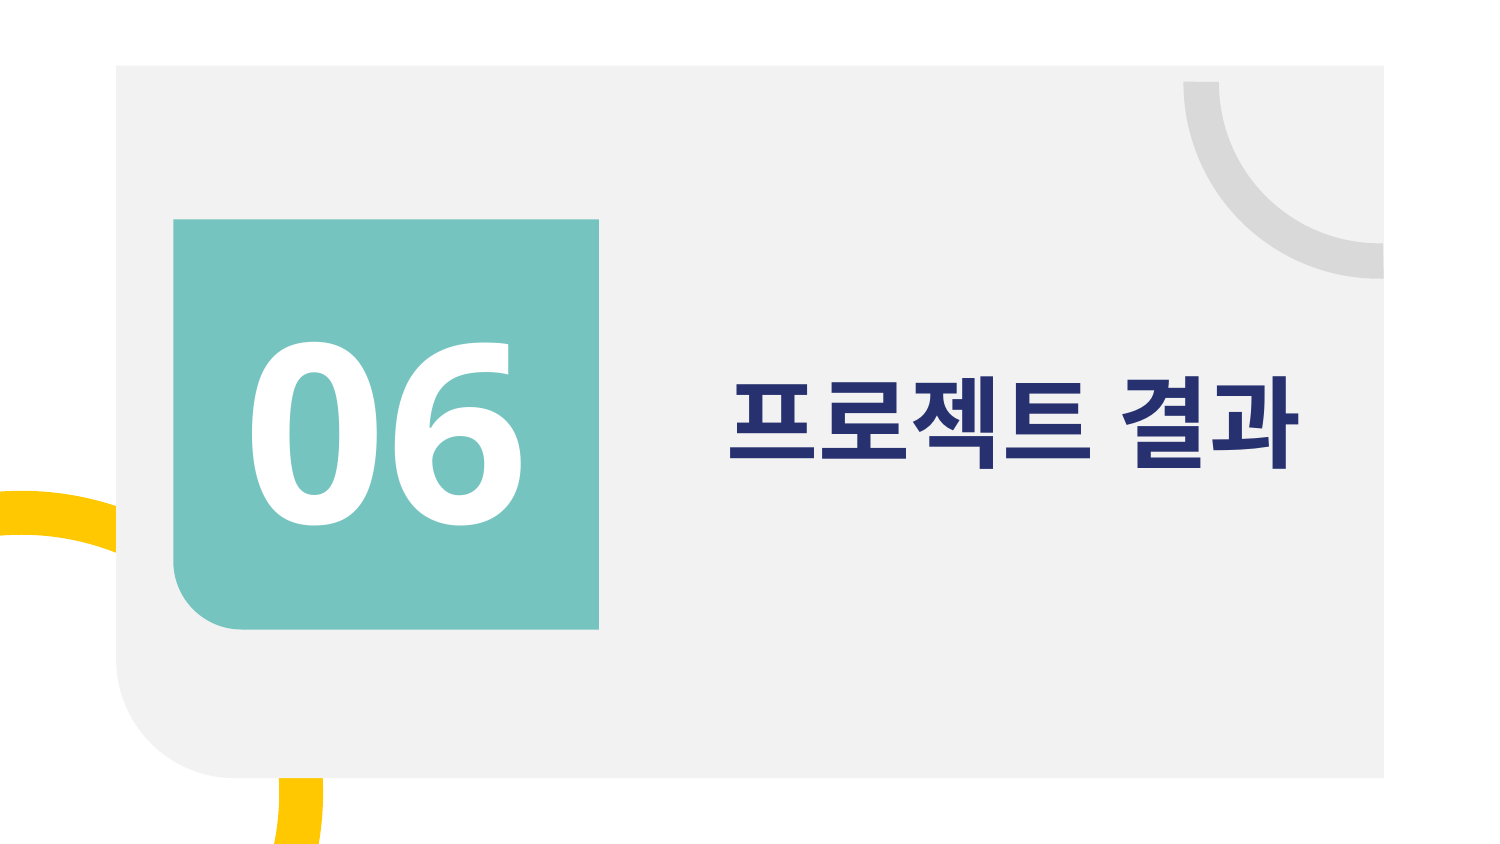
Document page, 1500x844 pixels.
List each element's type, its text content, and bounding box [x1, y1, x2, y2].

title 프로젝트 결과 [536, 348, 1340, 496]
title 06 [173, 285, 599, 563]
